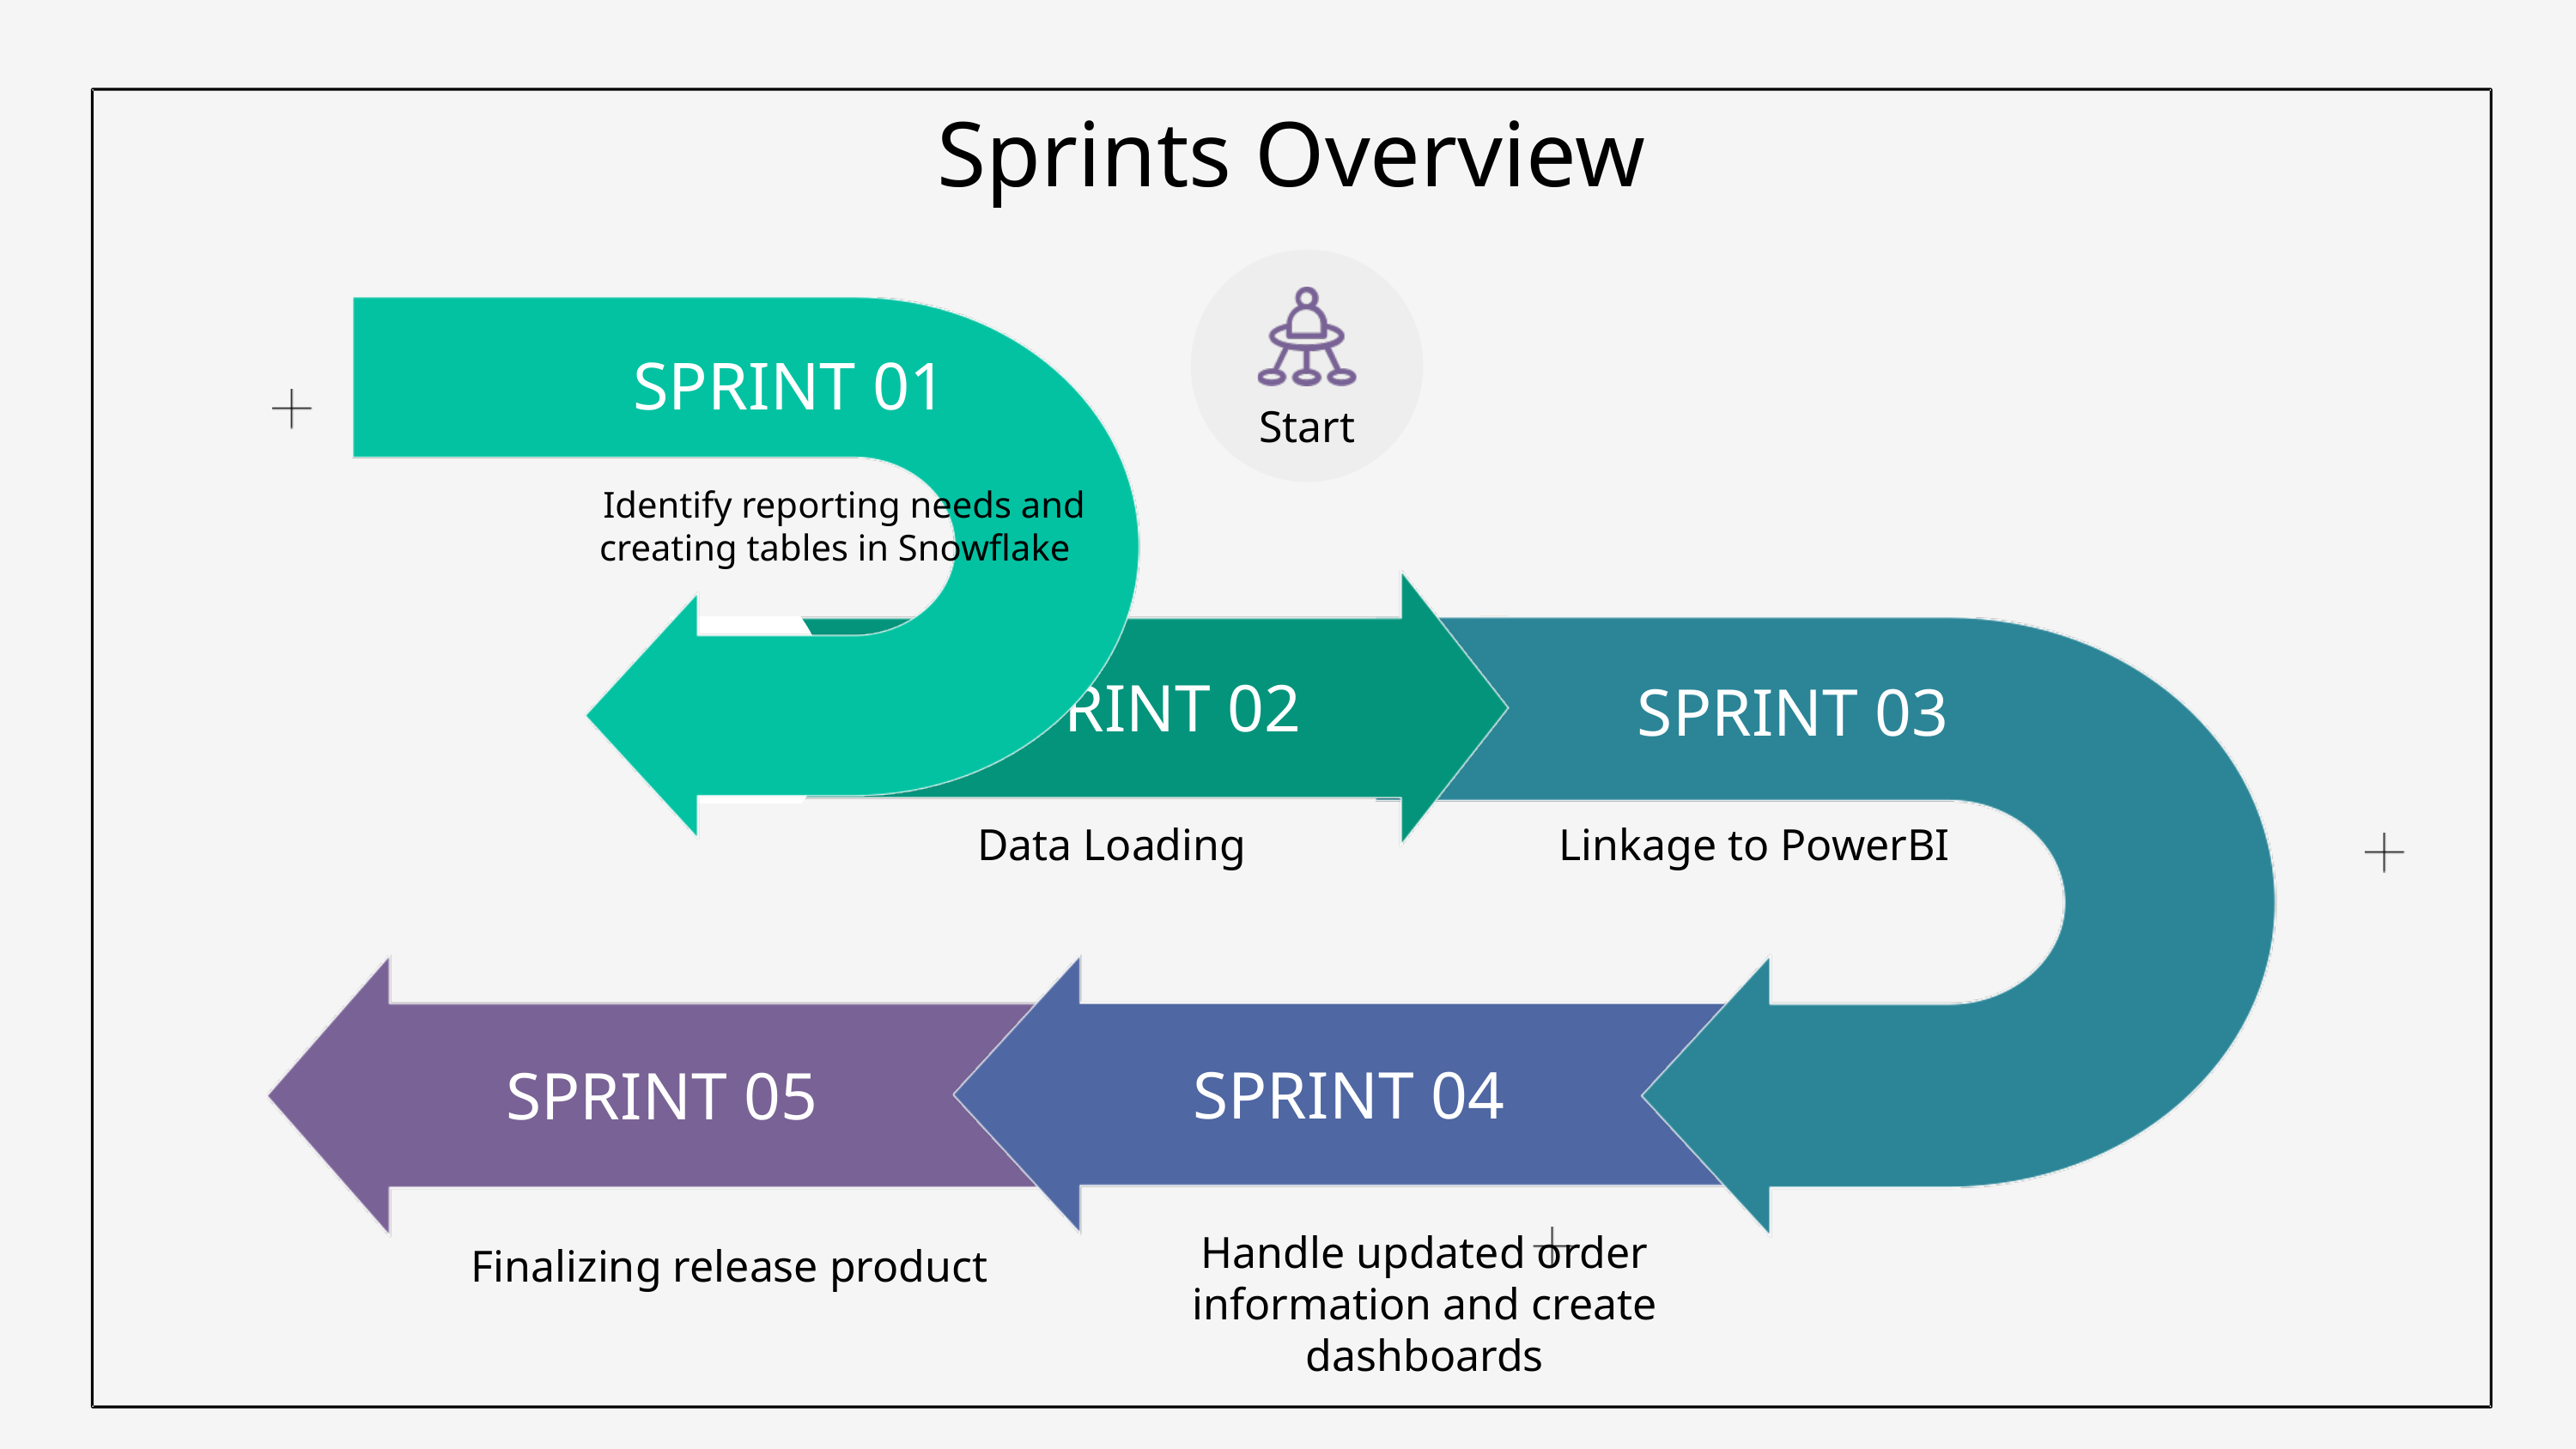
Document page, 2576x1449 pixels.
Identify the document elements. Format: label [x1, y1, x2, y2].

text_box [90, 88, 2494, 1409]
text_box [1190, 249, 1424, 482]
text_box [669, 615, 831, 804]
